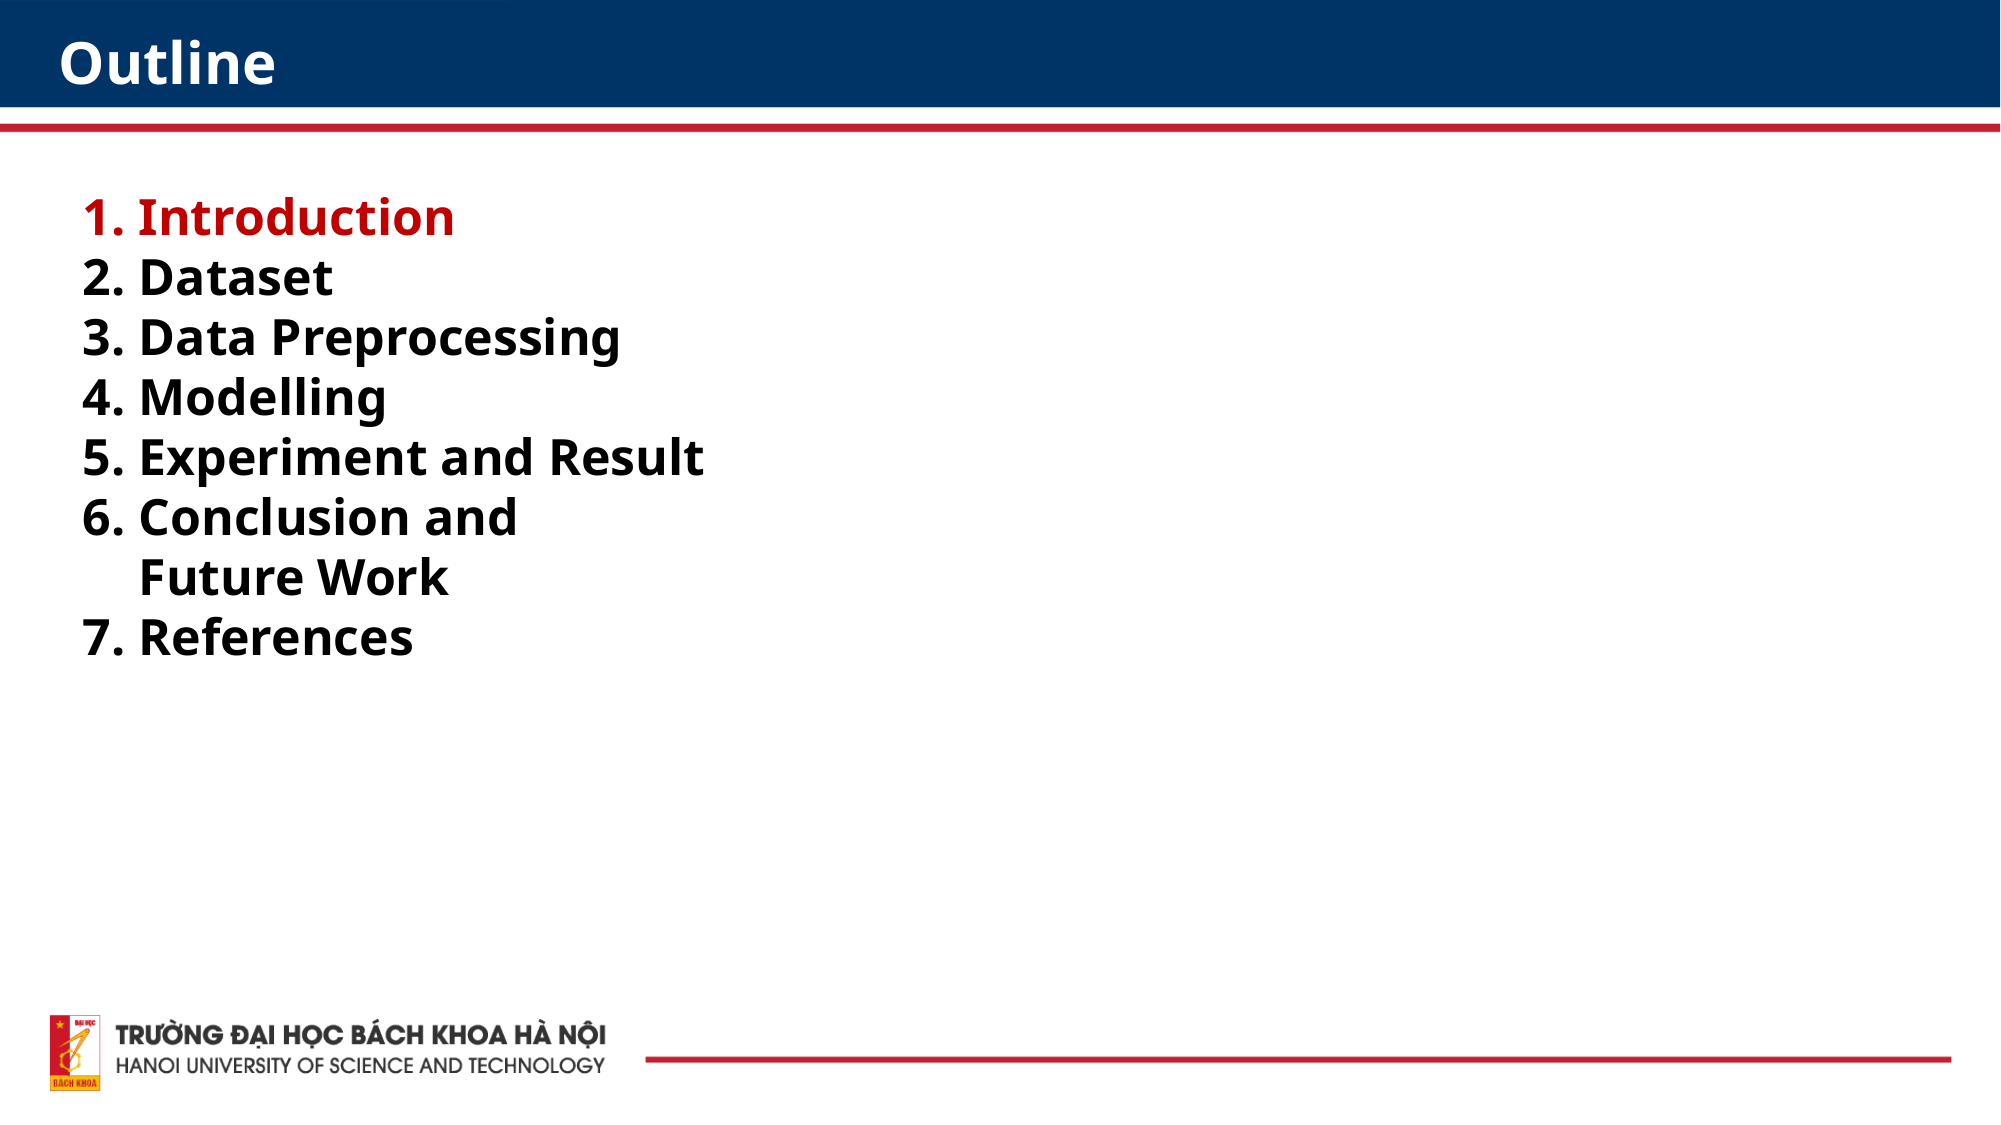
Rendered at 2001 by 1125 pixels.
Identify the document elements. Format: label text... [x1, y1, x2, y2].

text_box Introduction Dataset Data Preprocessing Modelling Experiment and Result Conclusion and Future Work References [67, 177, 822, 778]
text_box Outline [44, 18, 1933, 90]
picture [0, 0, 2001, 1125]
